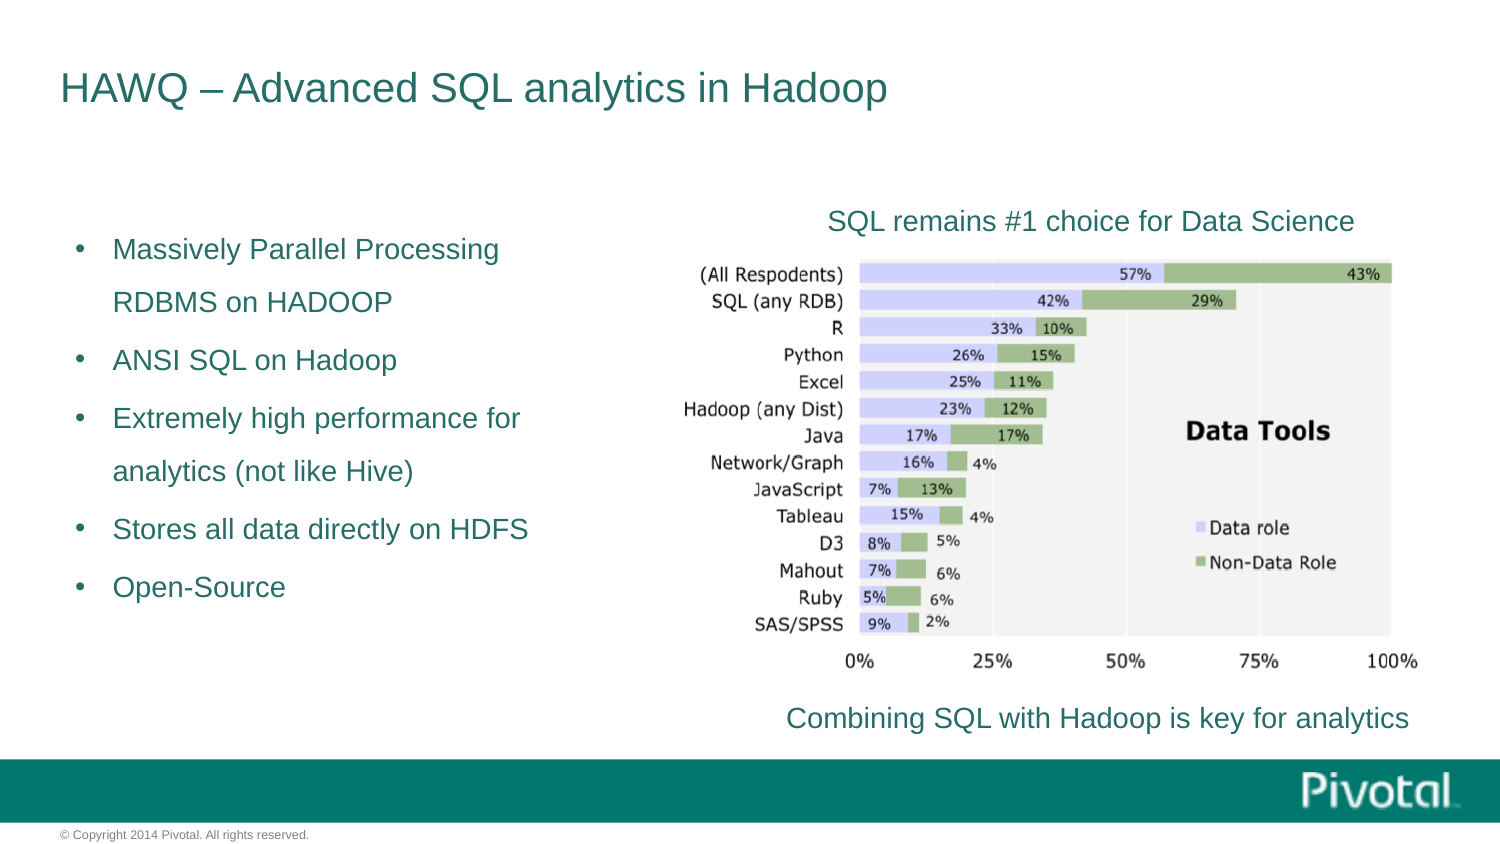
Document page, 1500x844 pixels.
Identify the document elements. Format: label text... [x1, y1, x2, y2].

text_box Combining SQL with Hadoop is key for analytics [771, 692, 1500, 749]
title HAWQ – Advanced SQL analytics in Hadoop [59, 66, 1441, 143]
text_box Massively Parallel Processing RDBMS on HADOOP ANSI SQL on Hadoop Extremely high performance for analytics (not like Hive) Stores all data directly on HDFS Open-Source [60, 205, 627, 729]
picture [1302, 772, 1461, 810]
picture [674, 255, 1429, 683]
text_box SQL remains #1 choice for Data Science [827, 205, 1364, 255]
